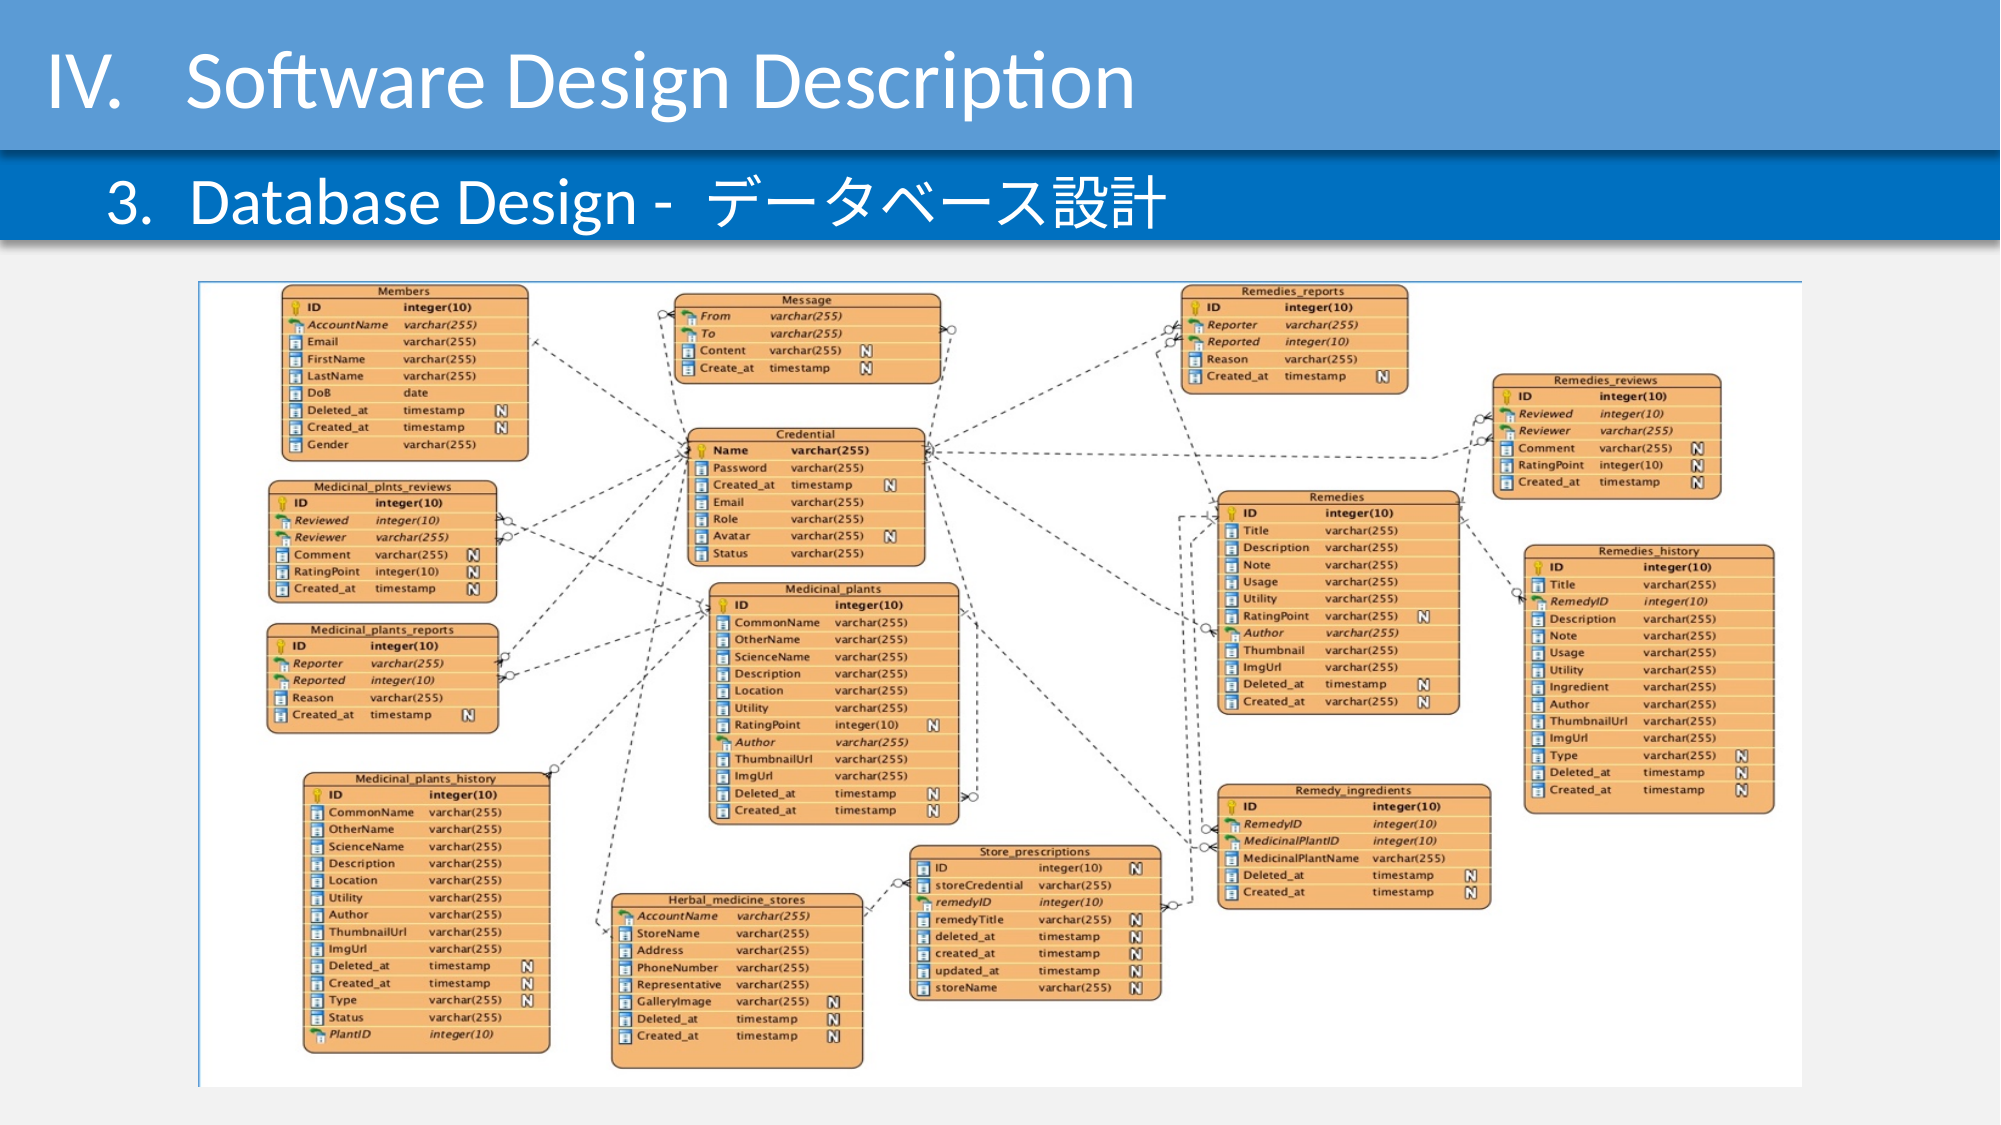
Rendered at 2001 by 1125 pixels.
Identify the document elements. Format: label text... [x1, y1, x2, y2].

text_box Database Design - データベース設計 [0, 162, 2000, 241]
text_box Software Design Description [0, 0, 2000, 151]
picture [198, 281, 1802, 1087]
